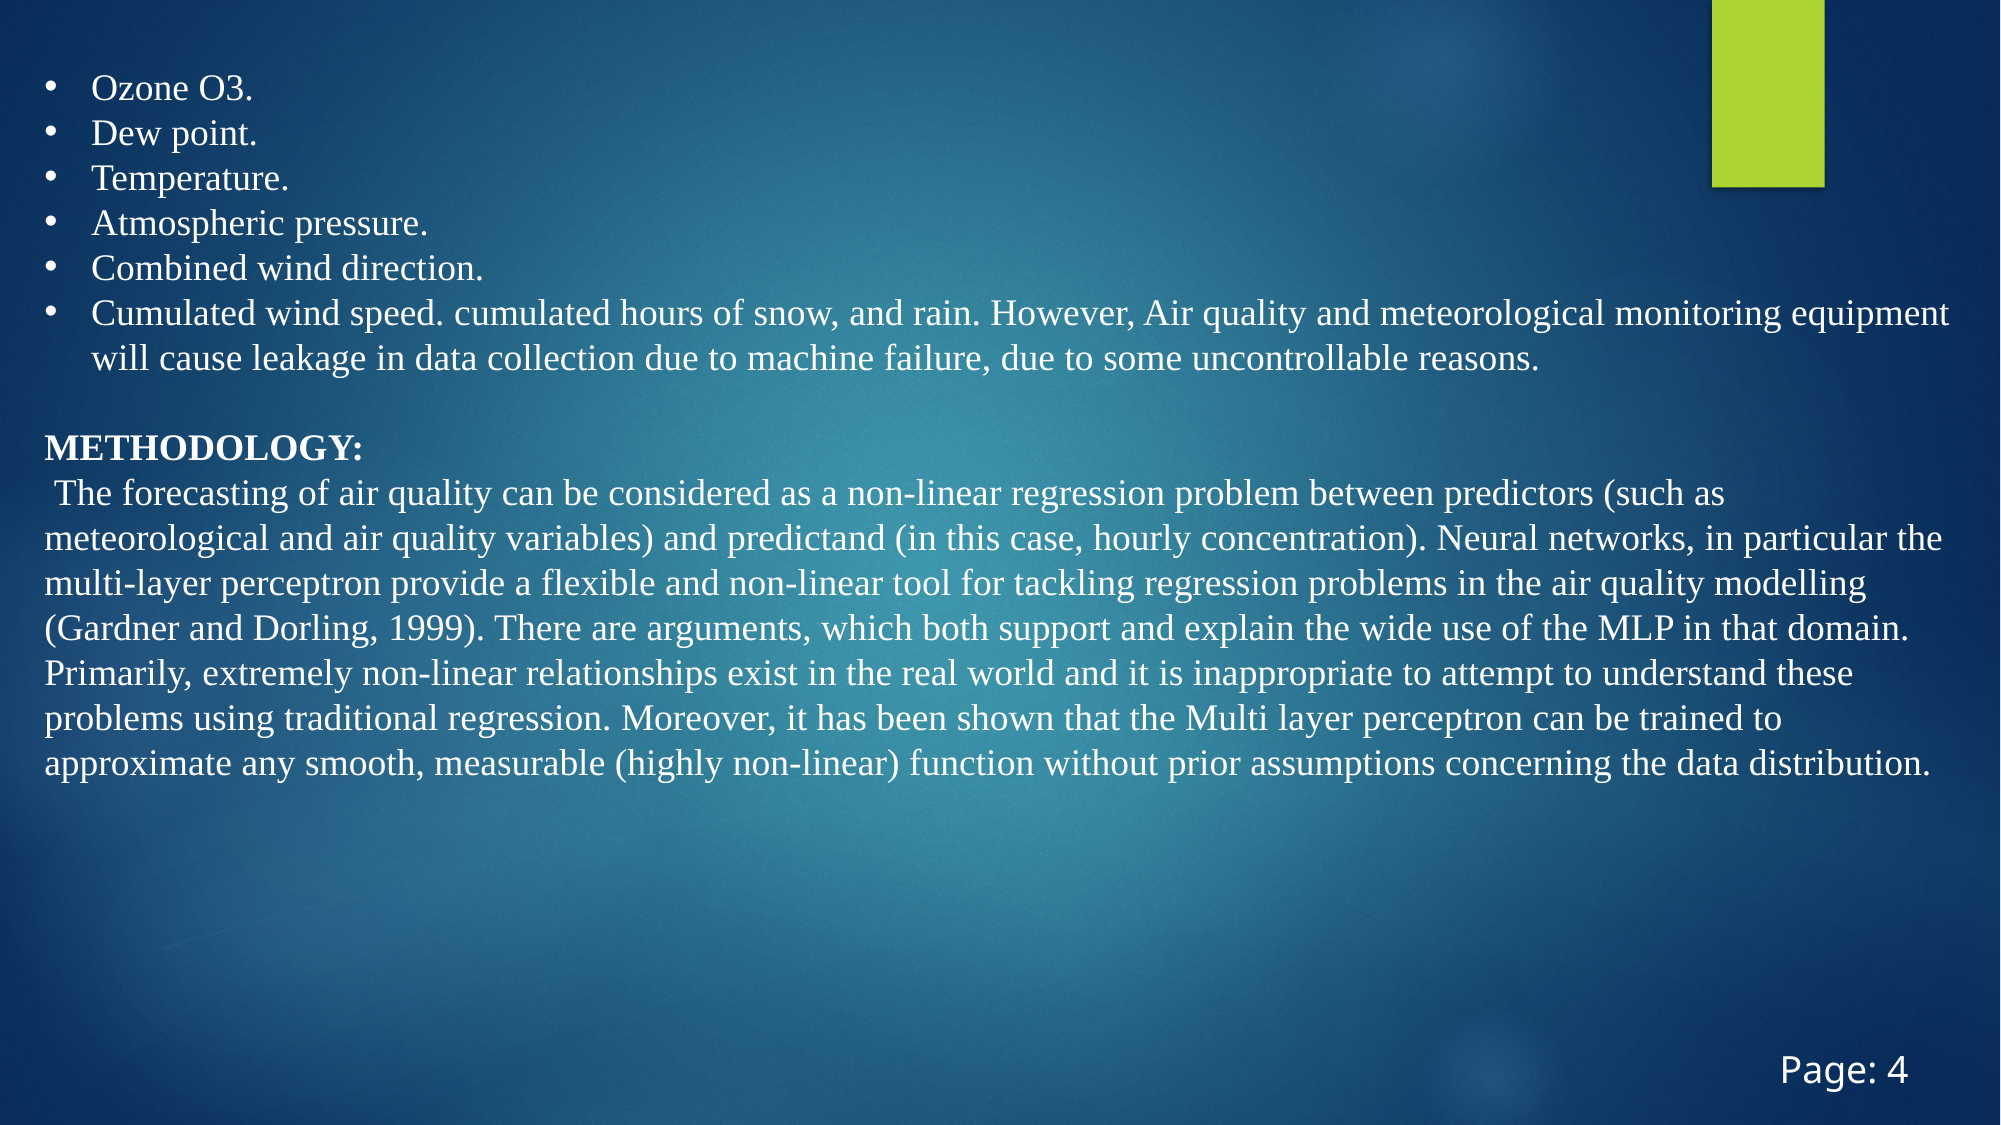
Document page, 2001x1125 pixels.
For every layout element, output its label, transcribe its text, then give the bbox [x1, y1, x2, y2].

picture [0, 0, 2001, 1125]
text_box Page: 4 [1764, 1039, 1971, 1099]
text_box Ozone O3. Dew point. Temperature. Atmospheric pressure. Combined wind direction. Cumulated wind speed. cumulated hours of snow, and rain. However, Air quality and meteorological monitoring equipment will cause leakage in data collection due to machine failure, due to some uncontrollable reasons. METHODOLOGY: The forecasting of air quality can be considered as a non-linear regression problem between predictors (such as meteorological and air quality variables) and predictand (in this case, hourly concentration). Neural networks, in particular the multi-layer perceptron provide a flexible and non-linear tool for tackling regression problems in the air quality modelling (Gardner and Dorling, 1999). There are arguments, which both support and explain the wide use of the MLP in that domain. Primarily, extremely non-linear relationships exist in the real world and it is inappropriate to attempt to understand these problems using traditional regression. Moreover, it has been shown that the Multi layer perceptron can be trained to approximate any smooth, measurable (highly non-linear) function without prior assumptions concerning the data distribution. [29, 55, 1971, 836]
